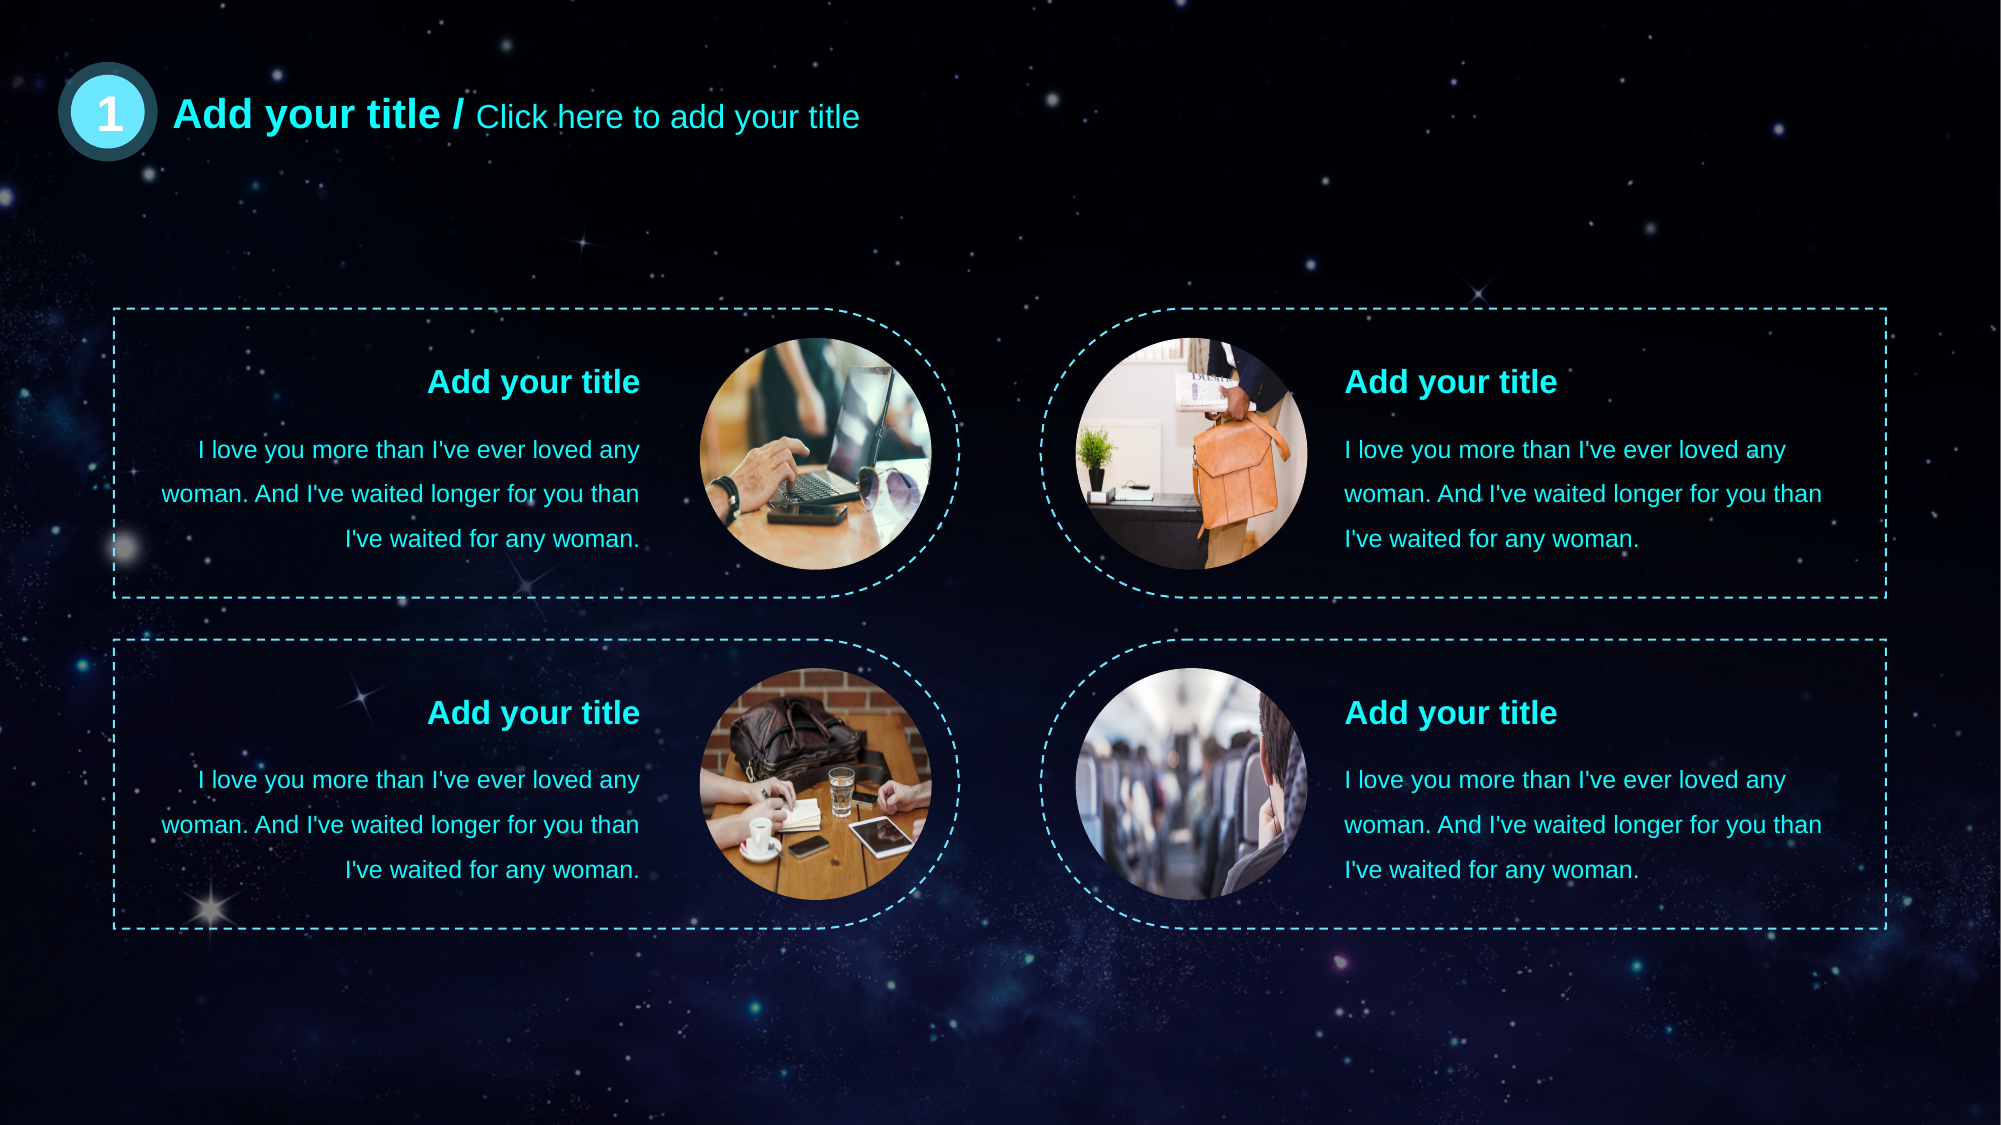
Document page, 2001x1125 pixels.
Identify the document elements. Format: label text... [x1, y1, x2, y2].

text_box [698, 667, 933, 901]
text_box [1329, 683, 1840, 894]
text_box [1074, 336, 1309, 571]
text_box [112, 307, 961, 599]
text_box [1329, 352, 1840, 563]
picture [0, 0, 2001, 1125]
text_box [1039, 307, 1887, 599]
text_box [112, 638, 961, 930]
text_box [1074, 667, 1309, 901]
text_box [1039, 638, 1887, 930]
text_box [698, 336, 933, 571]
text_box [145, 683, 656, 894]
text_box Add your title / Click here to add your title [158, 78, 1017, 144]
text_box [58, 61, 158, 162]
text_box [145, 352, 656, 563]
